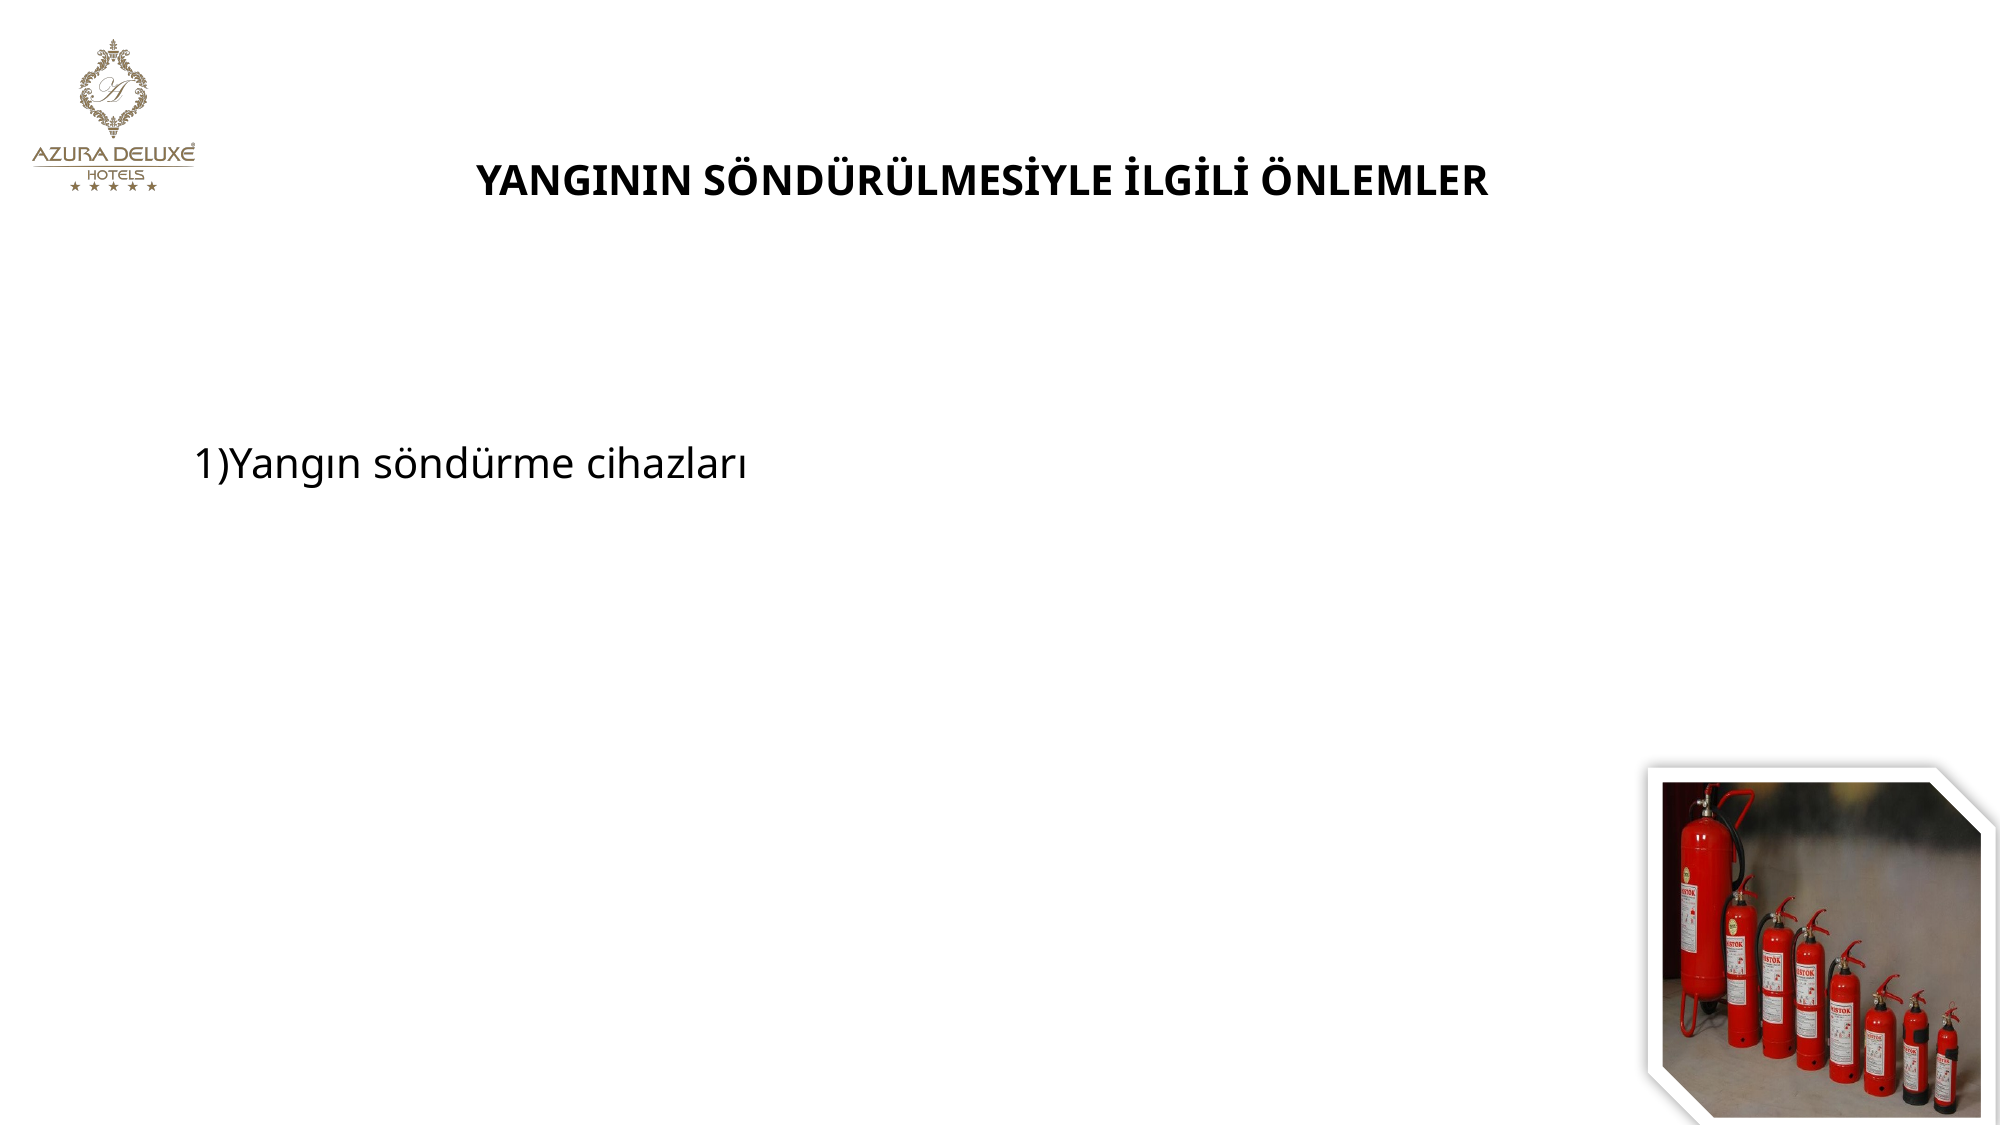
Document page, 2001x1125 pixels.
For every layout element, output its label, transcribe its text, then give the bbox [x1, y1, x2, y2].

text_box YANGININ SÖNDÜRÜLMESİYLE İLGİLİ ÖNLEMLER [474, 143, 1674, 204]
picture [32, 39, 195, 191]
picture [1654, 774, 1989, 1125]
text_box 1)Yangın söndürme cihazları [191, 434, 925, 488]
